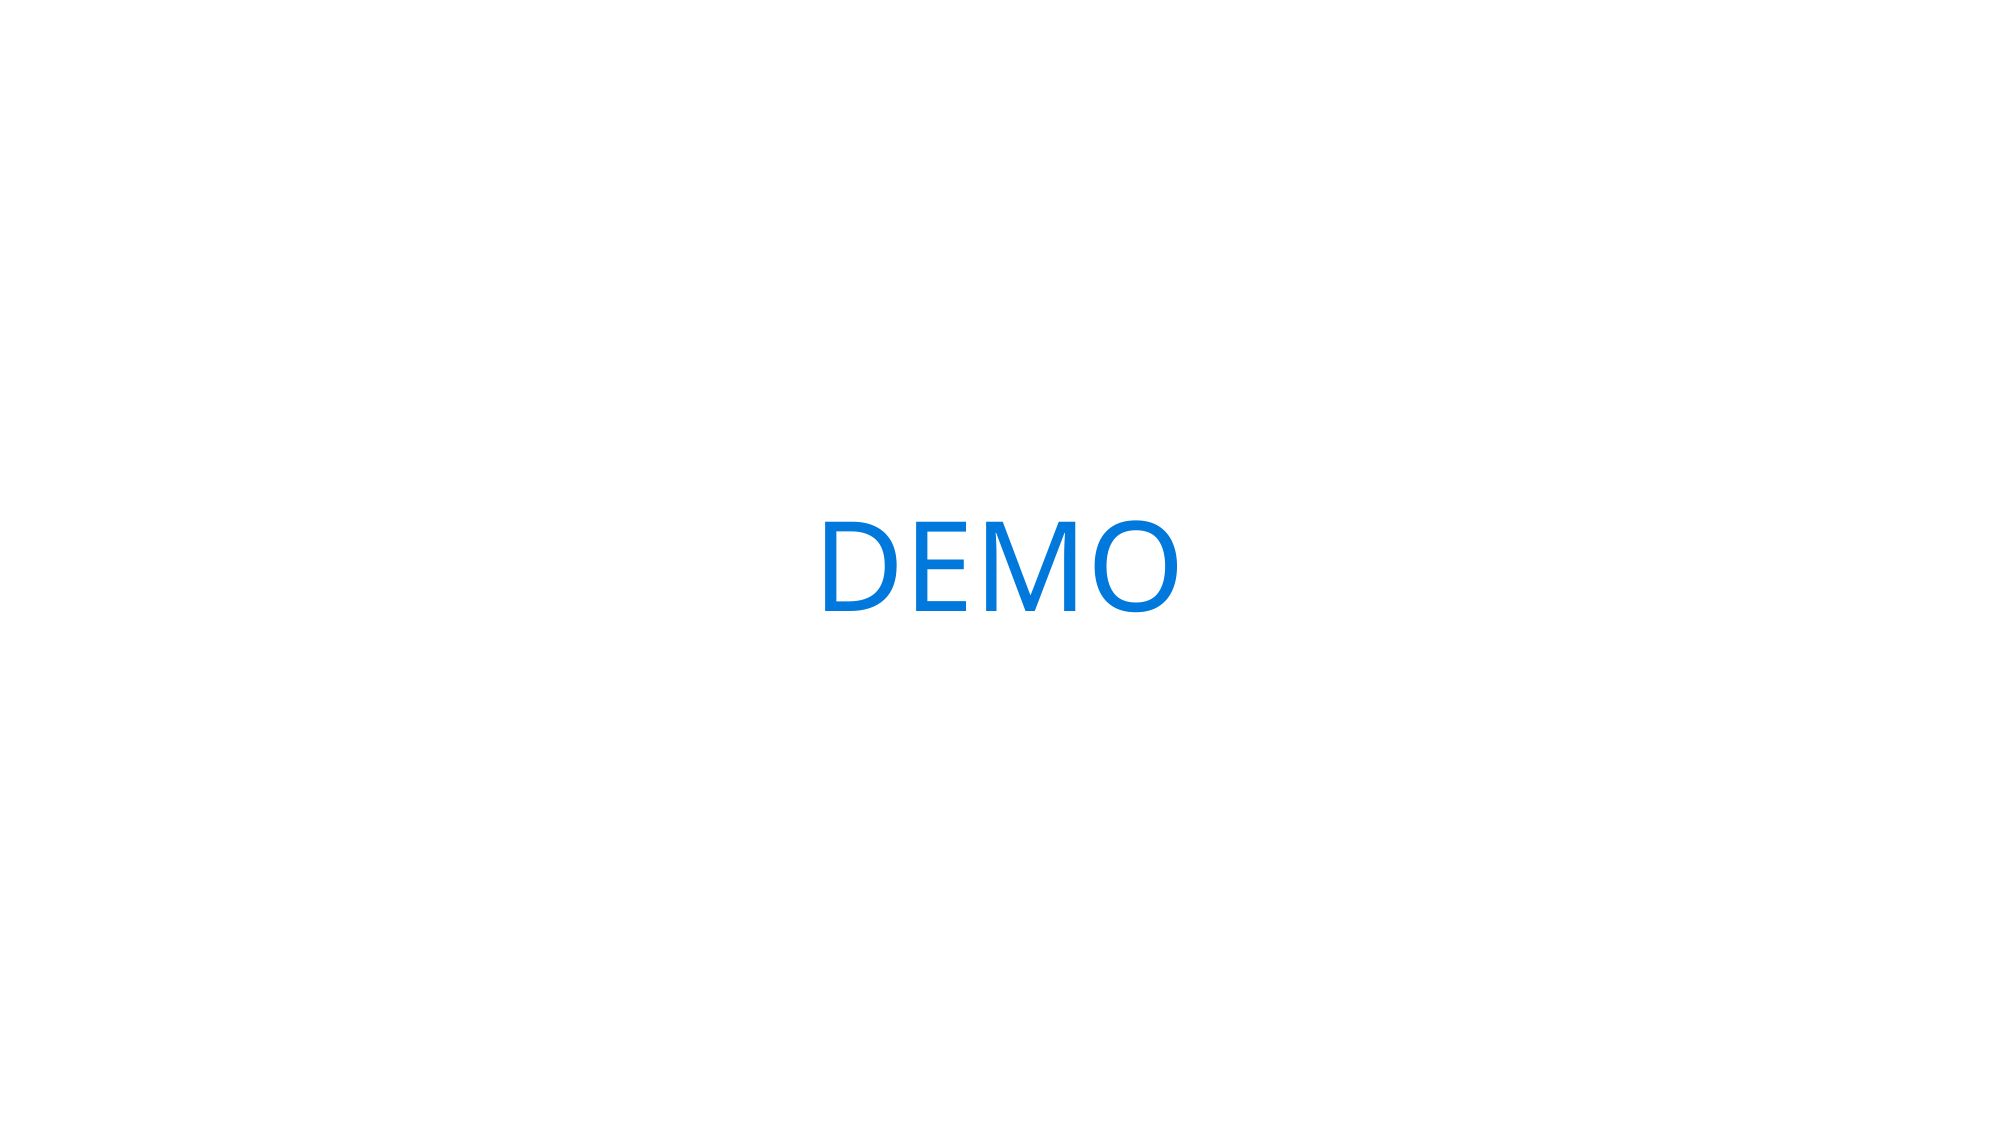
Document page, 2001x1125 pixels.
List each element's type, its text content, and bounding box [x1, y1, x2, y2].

text_box DEMO [799, 479, 1201, 644]
